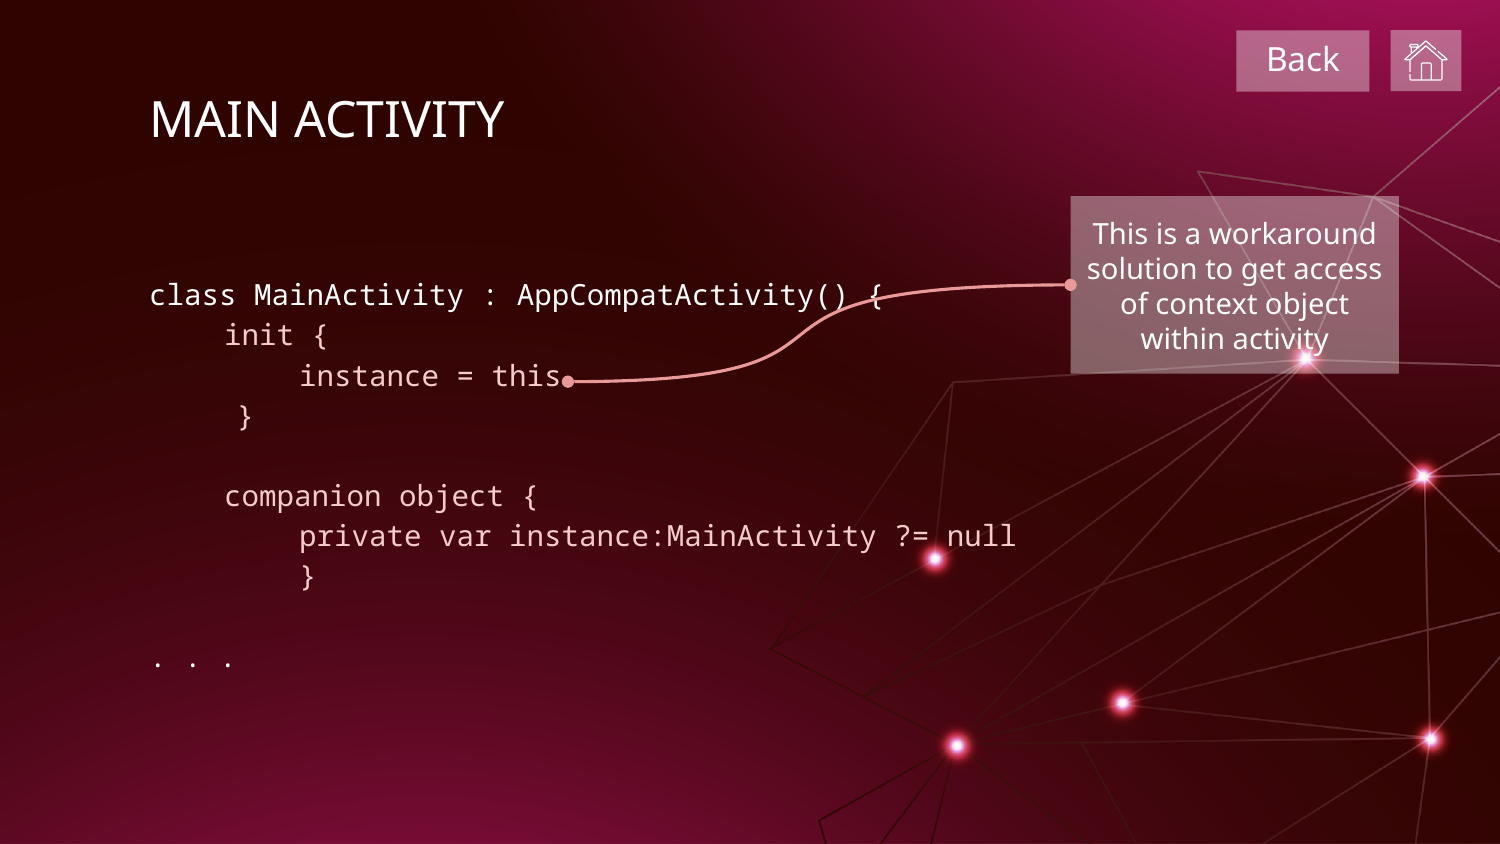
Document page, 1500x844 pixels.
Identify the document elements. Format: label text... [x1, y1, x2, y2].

text_box [1236, 30, 1370, 92]
title MAIN ACTIVITY [134, 72, 783, 206]
picture [0, 0, 1500, 844]
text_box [567, 284, 1071, 382]
list class MainActivity : AppCompatActivity() { init { instance = this } companion object { private var instance:MainActivity ?= null } . . . [134, 256, 1343, 641]
text_box This is a workaround solution to get access of context object within activity [1070, 196, 1399, 374]
subtitle Back [1246, 22, 1360, 79]
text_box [1390, 29, 1462, 92]
